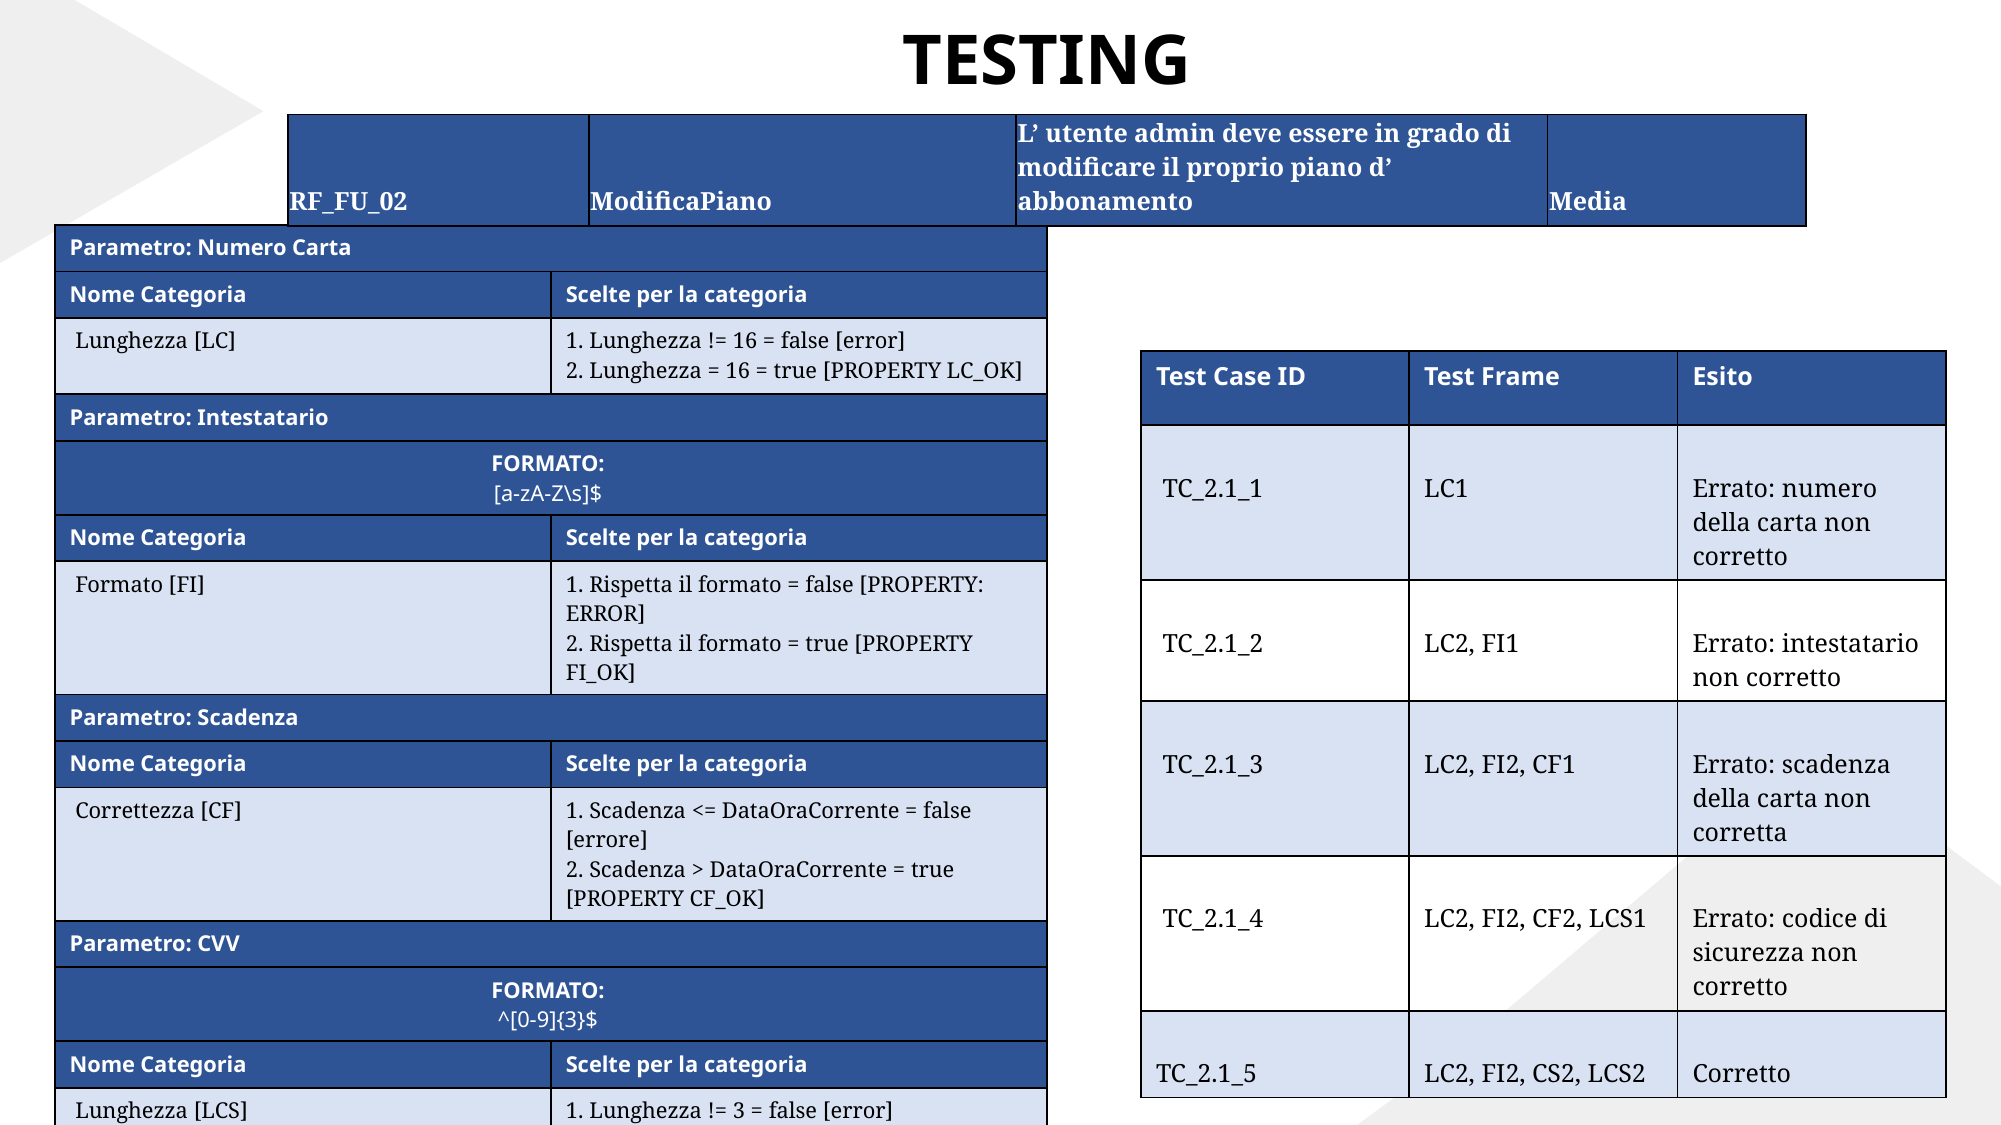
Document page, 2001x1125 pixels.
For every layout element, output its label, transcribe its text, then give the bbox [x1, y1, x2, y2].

table_cell Scelte per la categoria [552, 1042, 1046, 1087]
table_cell Parametro: Intestatario [56, 395, 1046, 440]
table_cell Scelte per la categoria [552, 742, 1046, 787]
table_header Media [1548, 115, 1805, 225]
table_cell 1. Rispetta il formato = false [PROPERTY: ERROR] 2. Rispetta il formato = true [PROPERTY FI_OK] [552, 562, 1046, 694]
table_cell LC2, FI2, CF1 [1410, 702, 1677, 855]
table_cell 1. Scadenza <= DataOraCorrente = false [errore] 2. Scadenza > DataOraCorrente = true [PROPERTY CF_OK] [552, 788, 1046, 920]
table_cell LC2, FI2, CF2, LCS1 [1410, 857, 1677, 1010]
table_cell Lunghezza [LCS] [56, 1089, 550, 1125]
table_header Esito [1678, 352, 1945, 424]
table_header Parametro: Numero Carta [56, 226, 1046, 271]
table_cell Correttezza [CF] [56, 788, 550, 920]
table_cell TC_2.1_5 [1142, 1012, 1408, 1097]
table_cell Scelte per la categoria [552, 272, 1046, 317]
table_cell Errato: scadenza della carta non corretta [1678, 702, 1945, 855]
table_cell TC_2.1_2 [1142, 581, 1408, 700]
table_cell Lunghezza [LC] [56, 319, 550, 393]
table_cell Errato: codice di sicurezza non corretto [1678, 857, 1945, 1010]
table_cell TC_2.1_1 [1142, 426, 1408, 579]
table_cell Parametro: Scadenza [56, 695, 1046, 740]
table_cell TC_2.1_3 [1142, 702, 1408, 855]
table_cell Nome Categoria [56, 272, 550, 317]
table_header RF_FU_02 [289, 115, 588, 225]
table_cell Parametro: CVV [56, 922, 1046, 966]
table_cell Scelte per la categoria [552, 516, 1046, 560]
table_cell Errato: numero della carta non corretto [1678, 426, 1945, 579]
table_cell 1. Lunghezza != 16 = false [error] 2. Lunghezza = 16 = true [PROPERTY LC_OK] [552, 319, 1046, 393]
table_header Test Frame [1410, 352, 1677, 424]
table_cell LC1 [1410, 426, 1677, 579]
table_header ModificaPiano [590, 115, 1015, 225]
table_cell Formato [FI] [56, 562, 550, 694]
table_header Test Case ID [1142, 352, 1408, 424]
table_cell Corretto [1678, 1012, 1945, 1097]
table_cell Errato: intestatario non corretto [1678, 581, 1945, 700]
table_cell 1. Lunghezza != 3 = false [error] 2. Lunghezza = 3 = true [PROPERTY LCS_OK] [552, 1089, 1046, 1125]
table_header L’ utente admin deve essere in grado di modificare il proprio piano d’ abbonamento [1017, 115, 1547, 225]
table_cell Nome Categoria [56, 1042, 550, 1087]
table_cell FORMATO: [a-zA-Z\s]$ [56, 442, 1046, 514]
table_cell LC2, FI1 [1410, 581, 1677, 700]
table_cell Nome Categoria [56, 742, 550, 787]
table_cell Nome Categoria [56, 516, 550, 560]
table_cell FORMATO: ^[0-9]{3}$ [56, 968, 1046, 1040]
text_box TESTING [414, 0, 1679, 95]
table_cell LC2, FI2, CS2, LCS2 [1410, 1012, 1677, 1097]
table_cell TC_2.1_4 [1142, 857, 1408, 1010]
